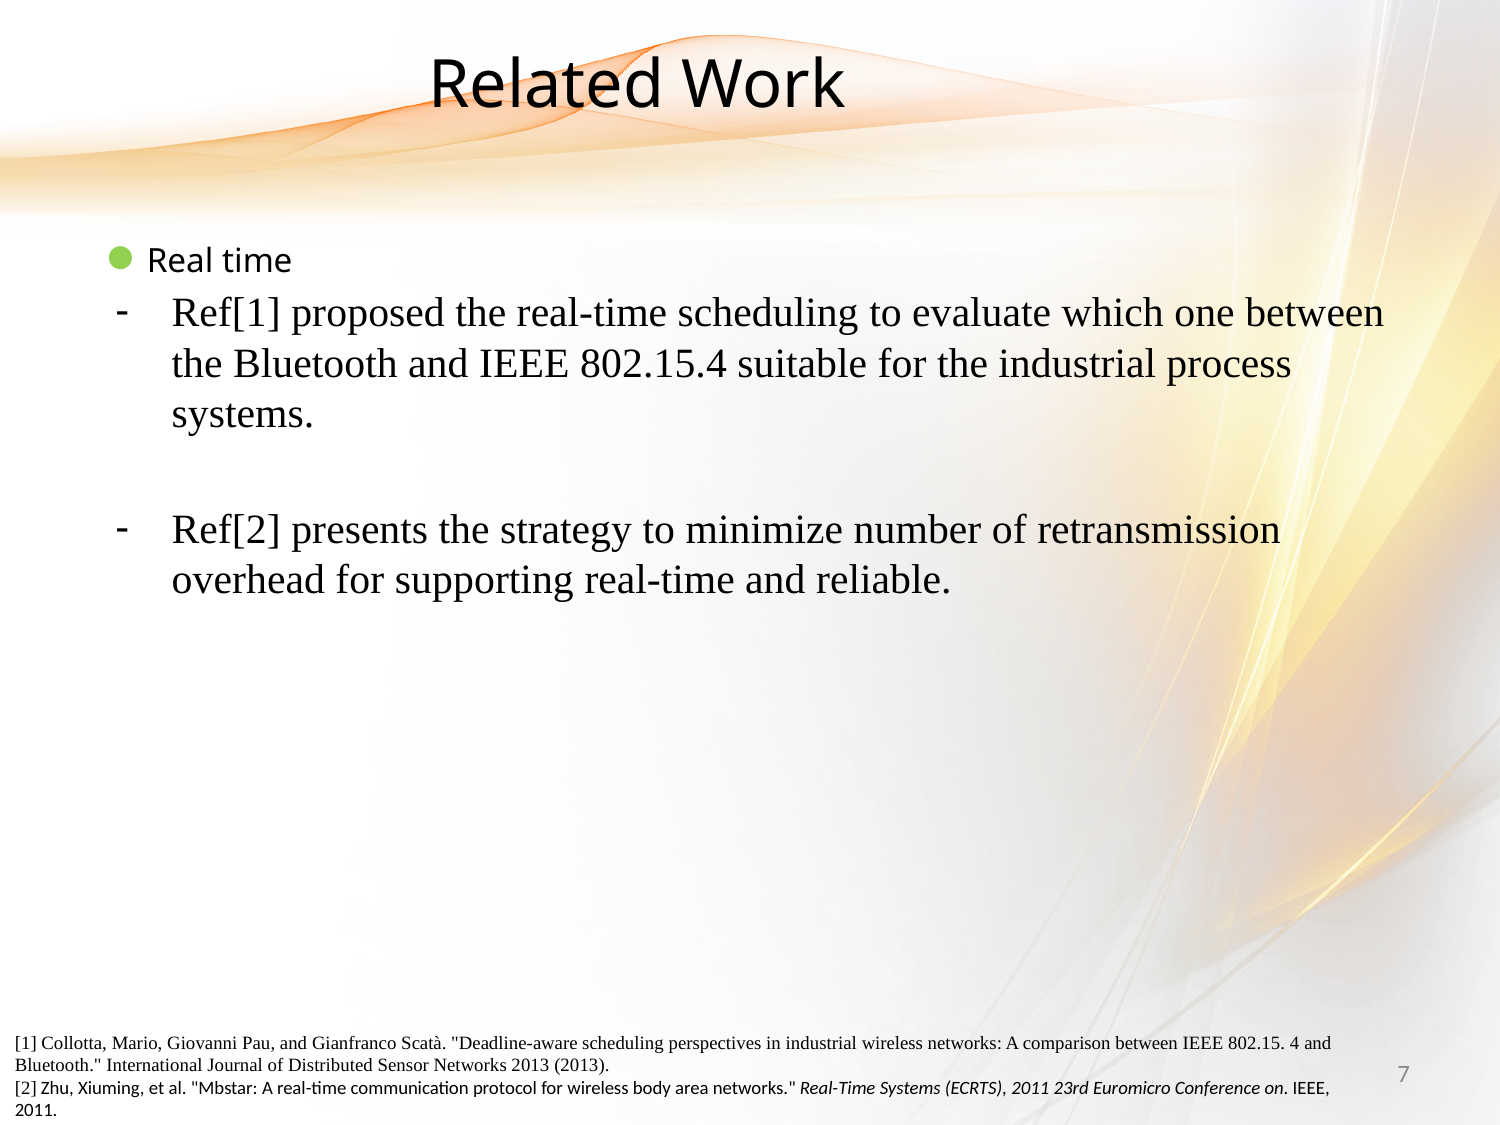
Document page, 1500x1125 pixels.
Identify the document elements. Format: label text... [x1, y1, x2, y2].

text_box [1] Collotta, Mario, Giovanni Pau, and Gianfranco Scatà. "Deadline-aware scheduling perspectives in industrial wireless networks: A comparison between IEEE 802.15. 4 and Bluetooth." International Journal of Distributed Sensor Networks 2013 (2013). [2] Zhu, Xiuming, et al. "Mbstar: A real-time communication protocol for wireless body area networks." Real-Time Systems (ECRTS), 2011 23rd Euromicro Conference on. IEEE, 2011. [0, 1023, 1354, 1125]
subtitle Ref[1] proposed the real-time scheduling to evaluate which one between the Bluetooth and IEEE 802.15.4 suitable for the industrial process systems. Ref[2] presents the strategy to minimize number of retransmission overhead for supporting real-time and reliable. [100, 302, 1412, 1042]
picture [0, 0, 1500, 1125]
slide_number 7 [1354, 1042, 1425, 1103]
